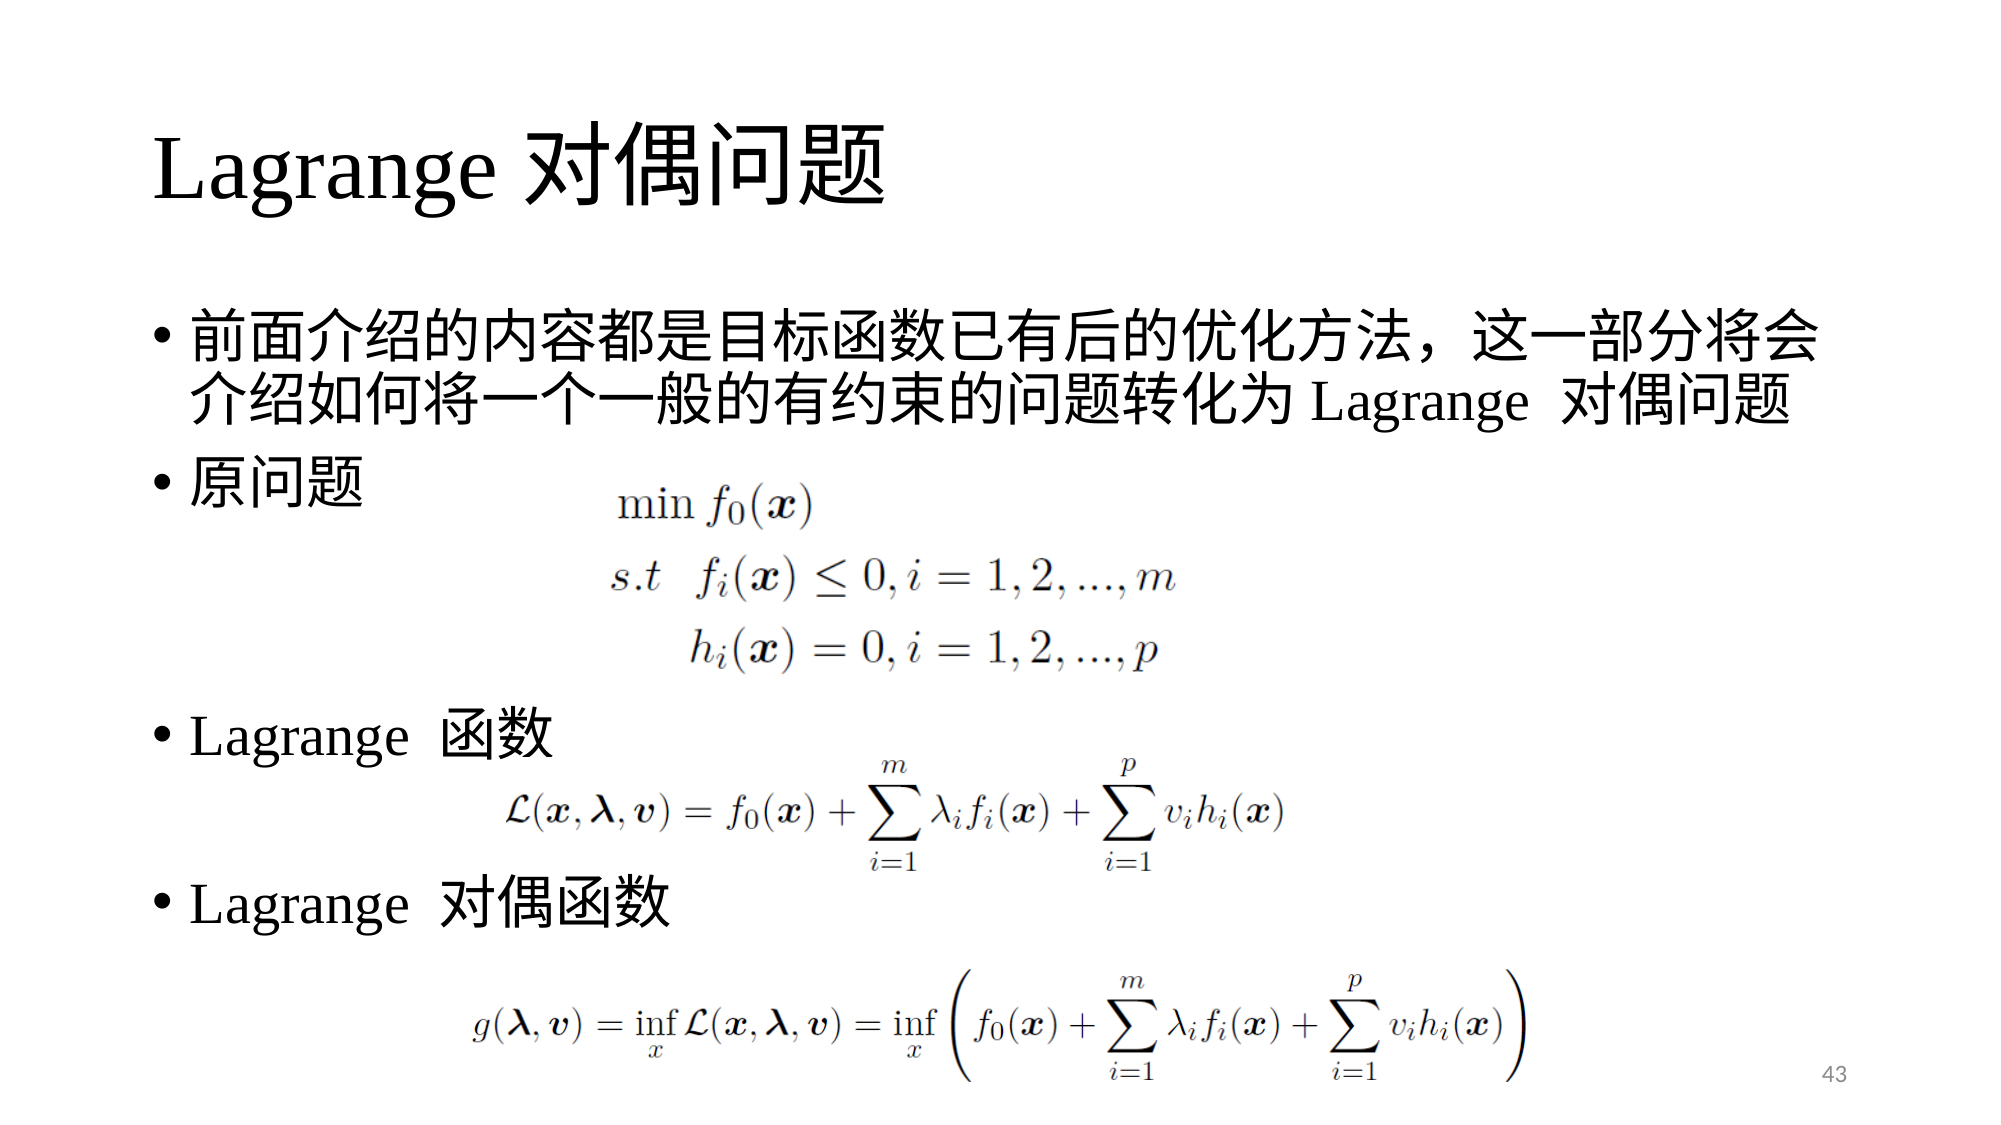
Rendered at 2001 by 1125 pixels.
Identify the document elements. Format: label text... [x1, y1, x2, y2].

picture [609, 481, 1183, 678]
picture [506, 757, 1286, 873]
list 前面介绍的内容都是目标函数已有后的优化方法，这一部分将会介绍如何将一个一般的有约束的问题转化为Lagrange 对偶问题 原问题 Lagrange 函数 Lagrange 对偶函数 [137, 299, 1863, 1014]
picture [470, 967, 1529, 1084]
title Lagrange对偶问题 [137, 59, 1863, 278]
slide_number 43 [1412, 1042, 1863, 1103]
